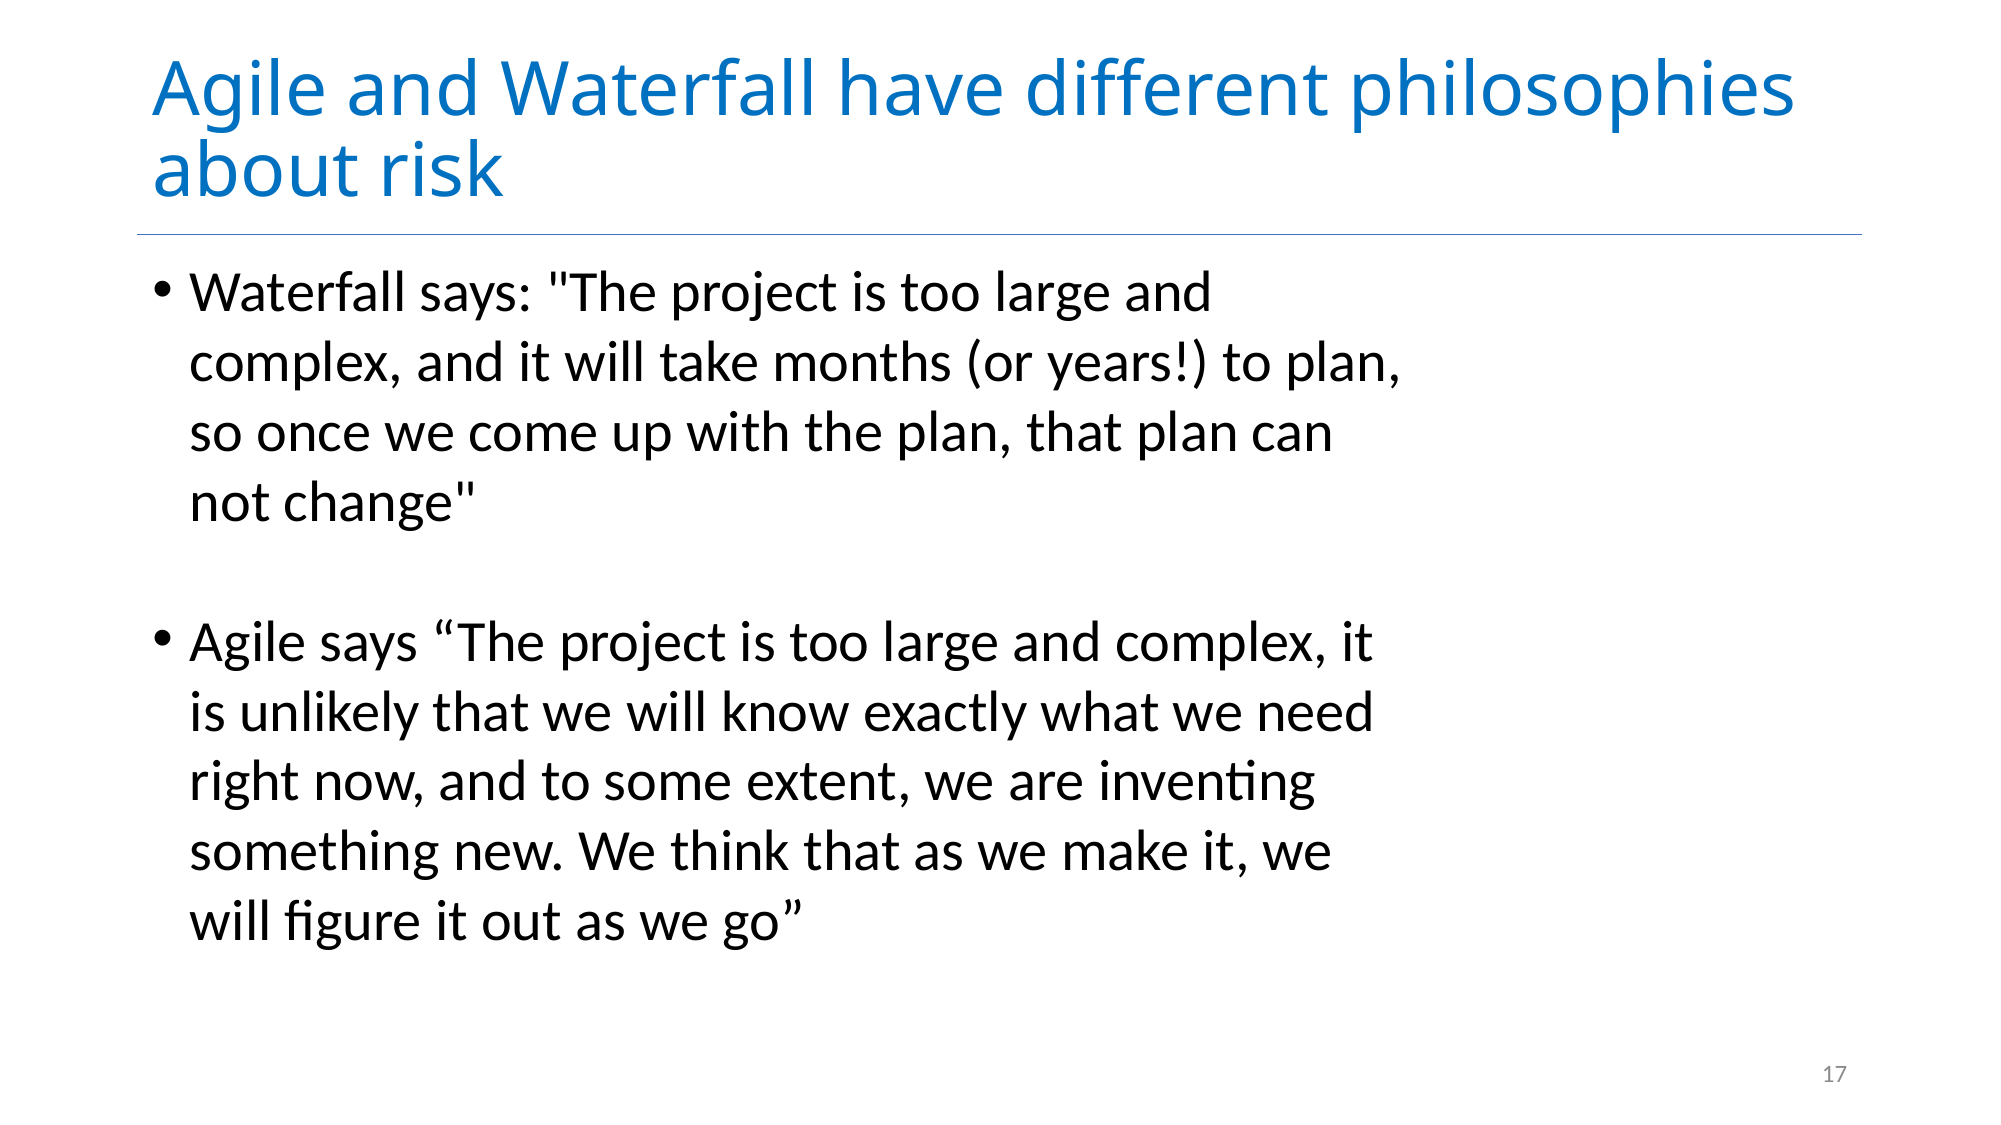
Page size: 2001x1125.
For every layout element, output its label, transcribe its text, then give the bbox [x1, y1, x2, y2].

title Agile and Waterfall have different philosophies about risk [137, 3, 1863, 221]
list Waterfall says: "The project is too large and complex, and it will take months (or years!) to plan, so once we come up with the plan, that plan can not change" Agile says “The project is too large and complex, it is unlikely that we will know exactly what we need right now, and to some extent, we are inventing something new. We think that as we make it, we will figure it out as we go” [137, 246, 1432, 960]
slide_number 17 [1412, 1042, 1863, 1103]
